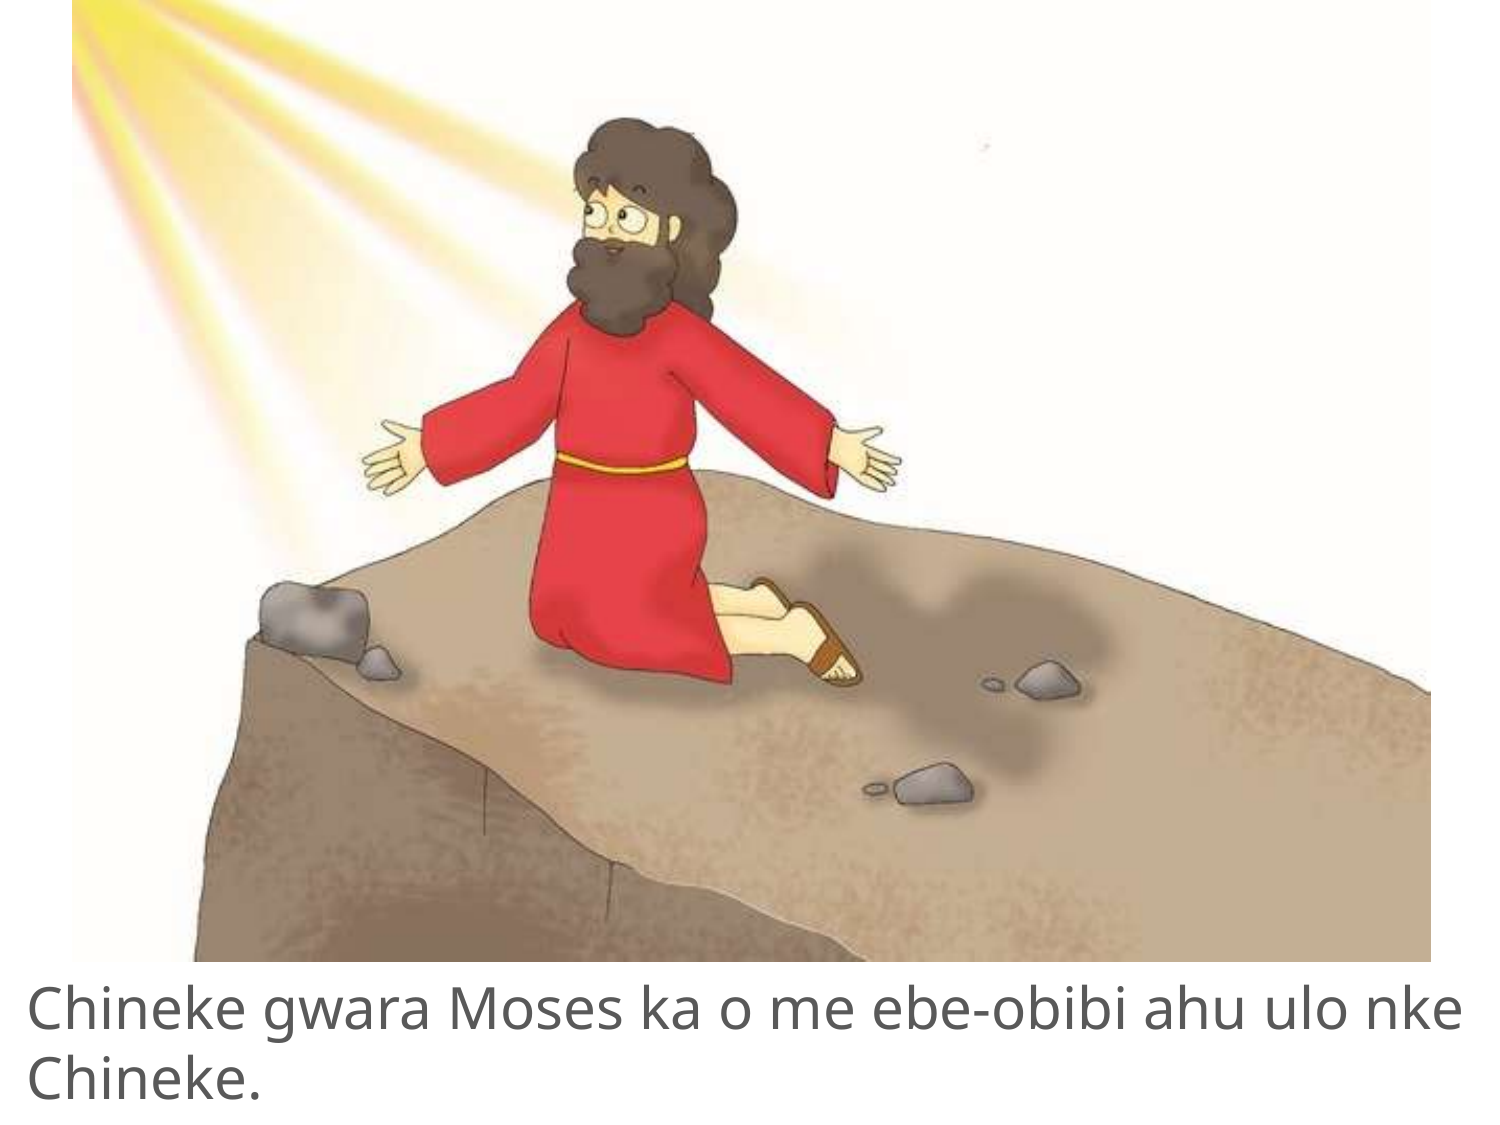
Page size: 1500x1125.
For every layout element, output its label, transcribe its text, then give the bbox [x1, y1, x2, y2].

text_box Chineke gwara Moses ka o me ebe-obibi ahu ulo nke Chineke. [11, 964, 1483, 1119]
picture [72, 0, 1431, 963]
